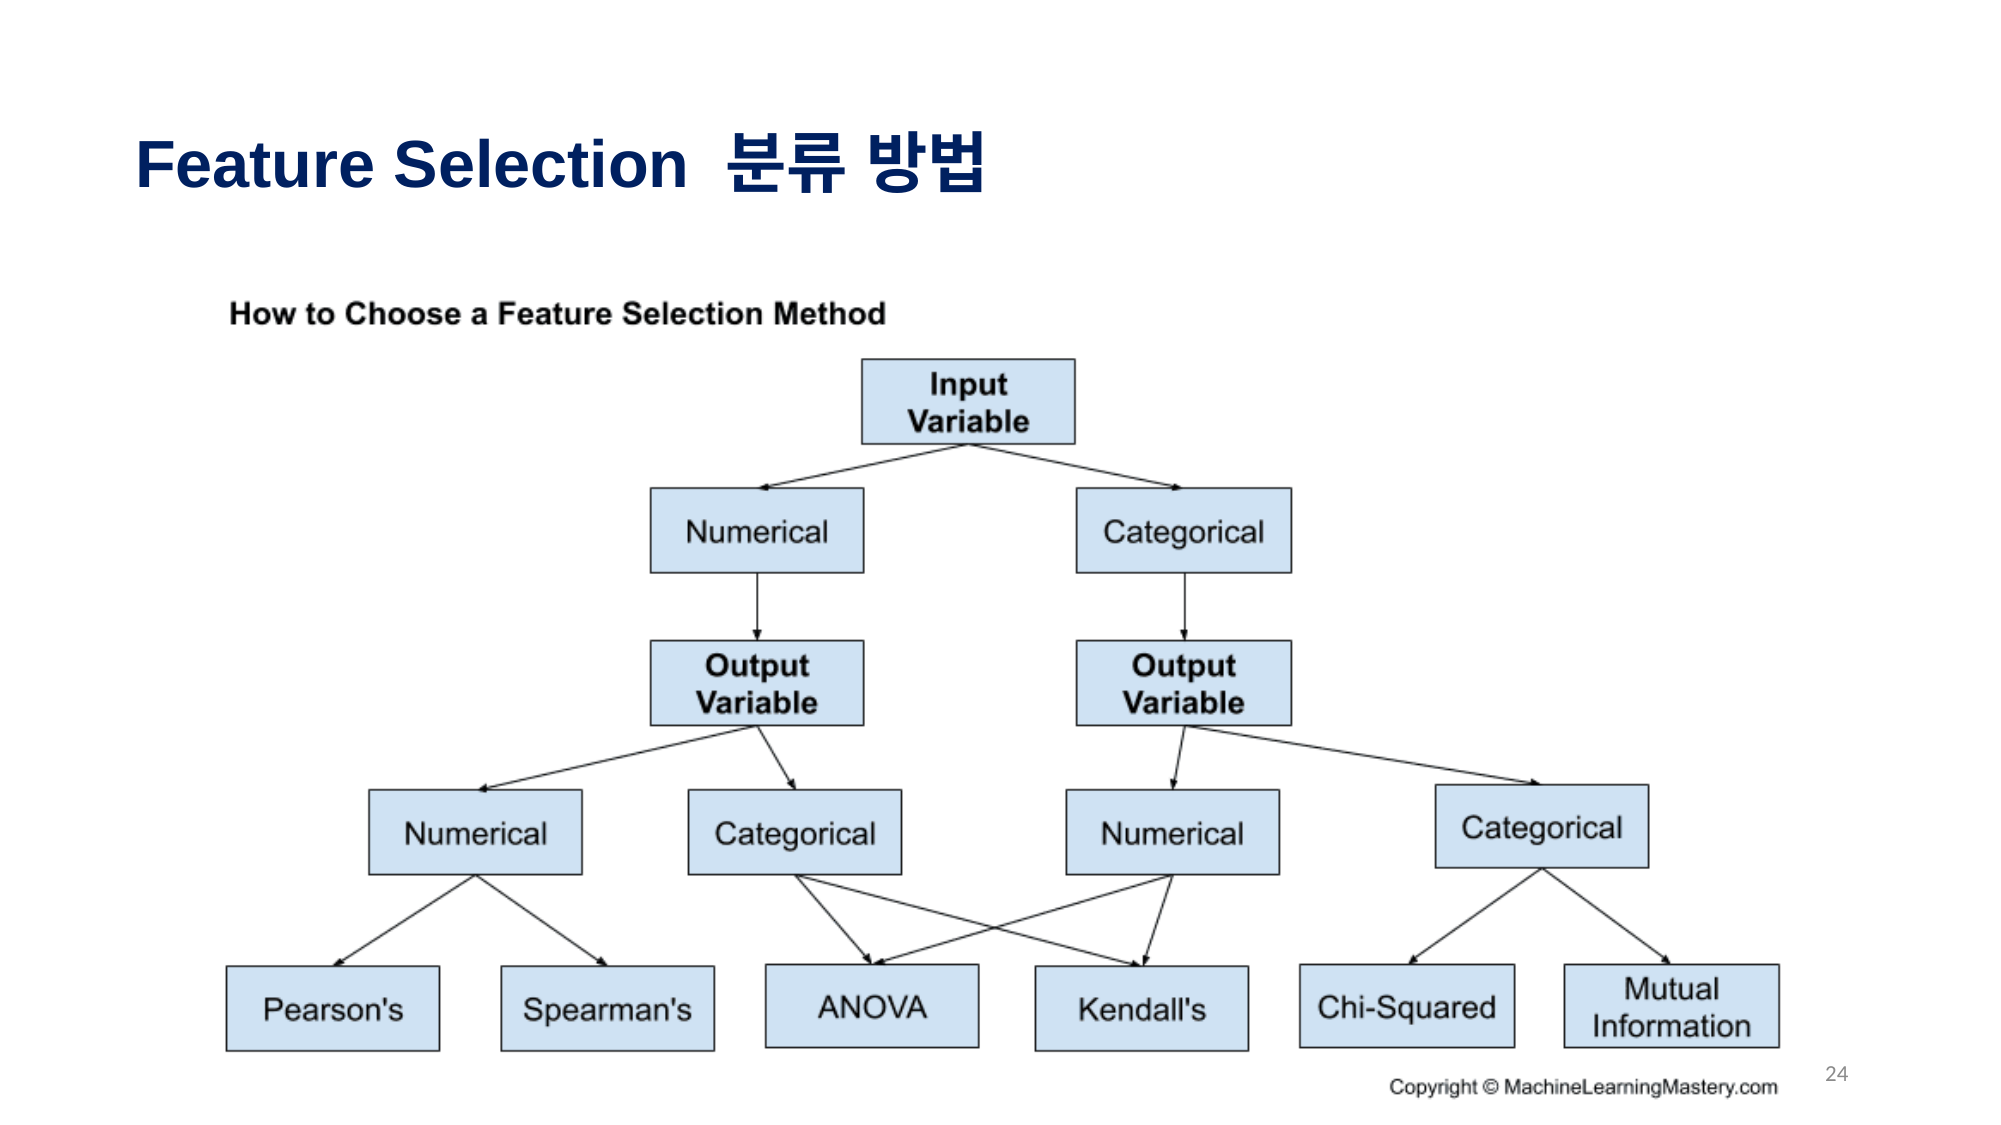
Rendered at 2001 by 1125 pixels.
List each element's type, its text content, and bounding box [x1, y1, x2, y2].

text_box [214, 263, 1882, 1103]
text_box Feature Selection 분류 방법 [120, 113, 1005, 208]
